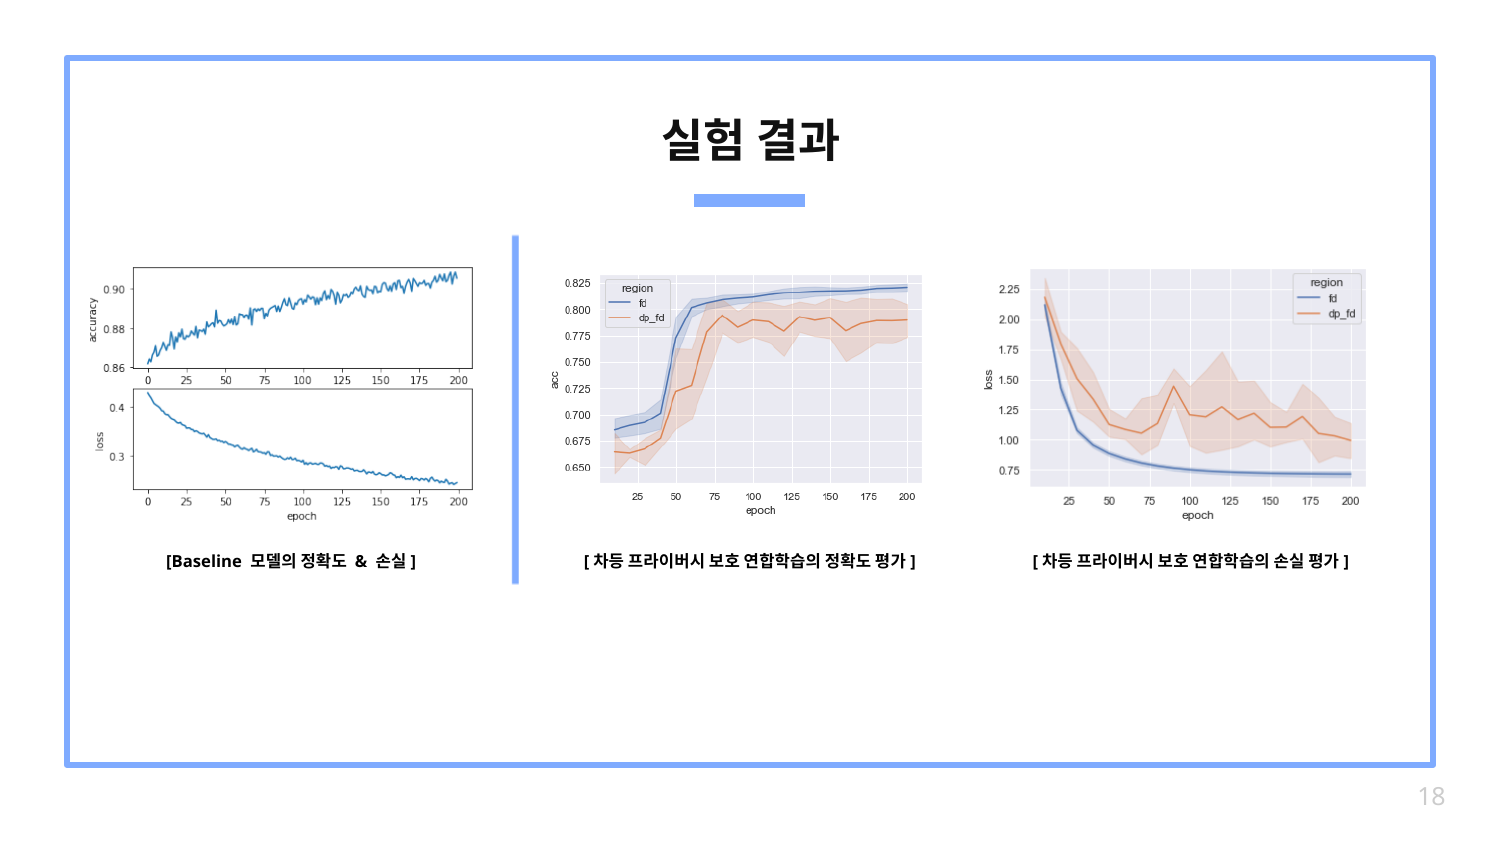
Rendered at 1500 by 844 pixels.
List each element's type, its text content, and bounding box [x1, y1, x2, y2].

title 실험 결과 [432, 97, 1070, 183]
text_box [차등 프라이버시 보호 연합학습의 정확도 평가] [545, 535, 951, 591]
picture [488, 223, 534, 598]
slide_number ‹#› [1402, 764, 1493, 830]
text_box [차등 프라이버시 보호 연합학습의 손실 평가] [951, 535, 1431, 591]
picture [977, 261, 1373, 528]
text_box [Baseline 모델의 정확도 & 손실] [86, 535, 483, 591]
picture [543, 267, 928, 522]
picture [80, 261, 479, 528]
